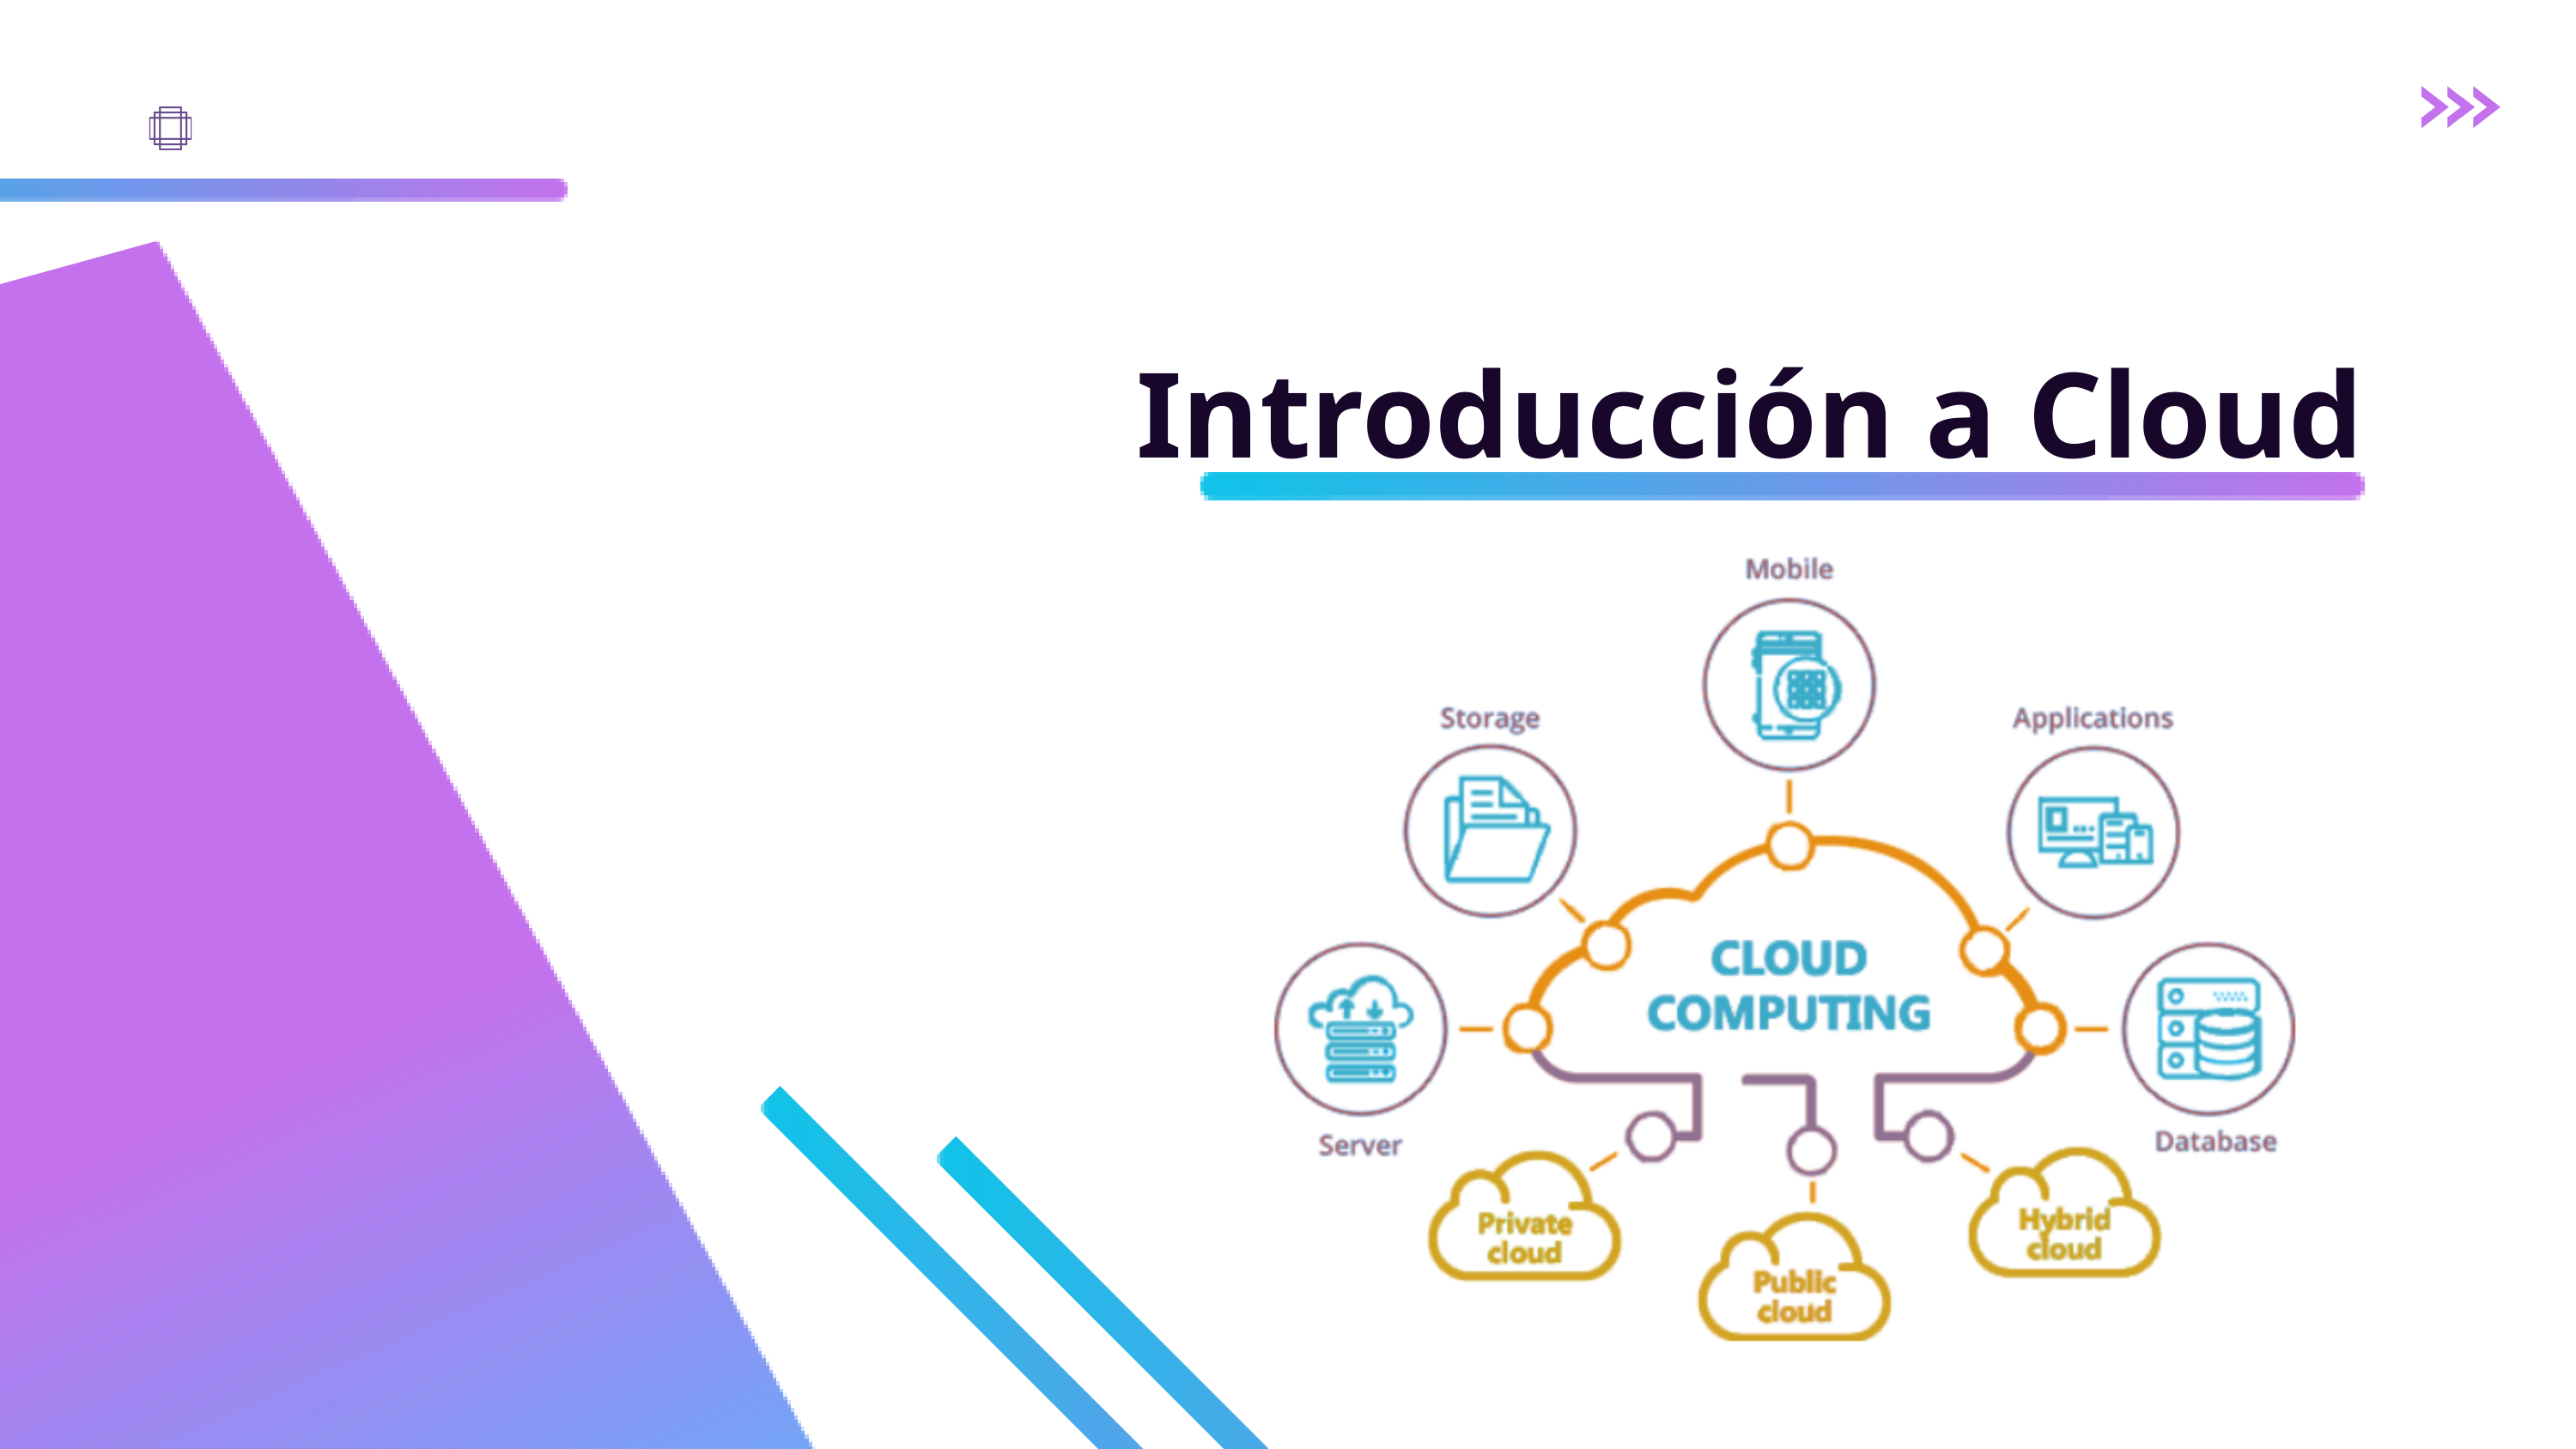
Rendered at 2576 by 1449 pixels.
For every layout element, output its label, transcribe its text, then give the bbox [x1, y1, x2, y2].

text_box Introducción a Cloud [1118, 283, 2365, 482]
text_box [757, 1086, 1144, 1449]
text_box [933, 1136, 1269, 1449]
text_box [2421, 86, 2500, 129]
text_box [1219, 529, 2366, 1368]
text_box [1200, 472, 2366, 500]
text_box [0, 179, 380, 202]
text_box [149, 106, 192, 150]
text_box [0, 86, 1095, 1449]
